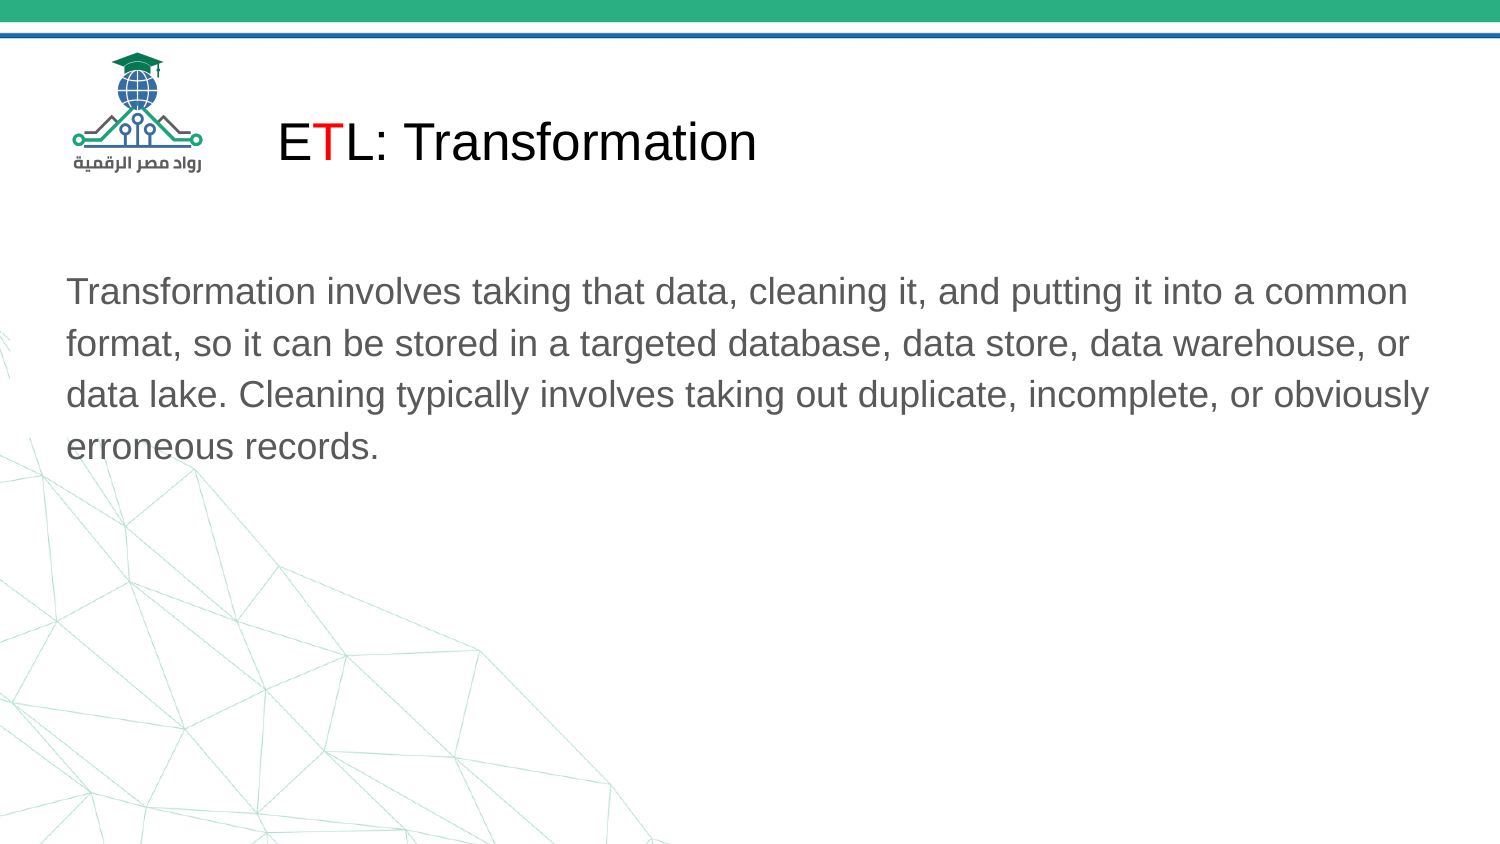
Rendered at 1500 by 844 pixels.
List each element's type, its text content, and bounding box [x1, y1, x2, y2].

picture [0, 0, 1500, 844]
list Transformation involves taking that data, cleaning it, and putting it into a common format, so it can be stored in a targeted database, data store, data warehouse, or data lake. Cleaning typically involves taking out duplicate, incomplete, or obviously erroneous records. [51, 245, 1449, 806]
title ETL: Transformation [262, 92, 1500, 187]
